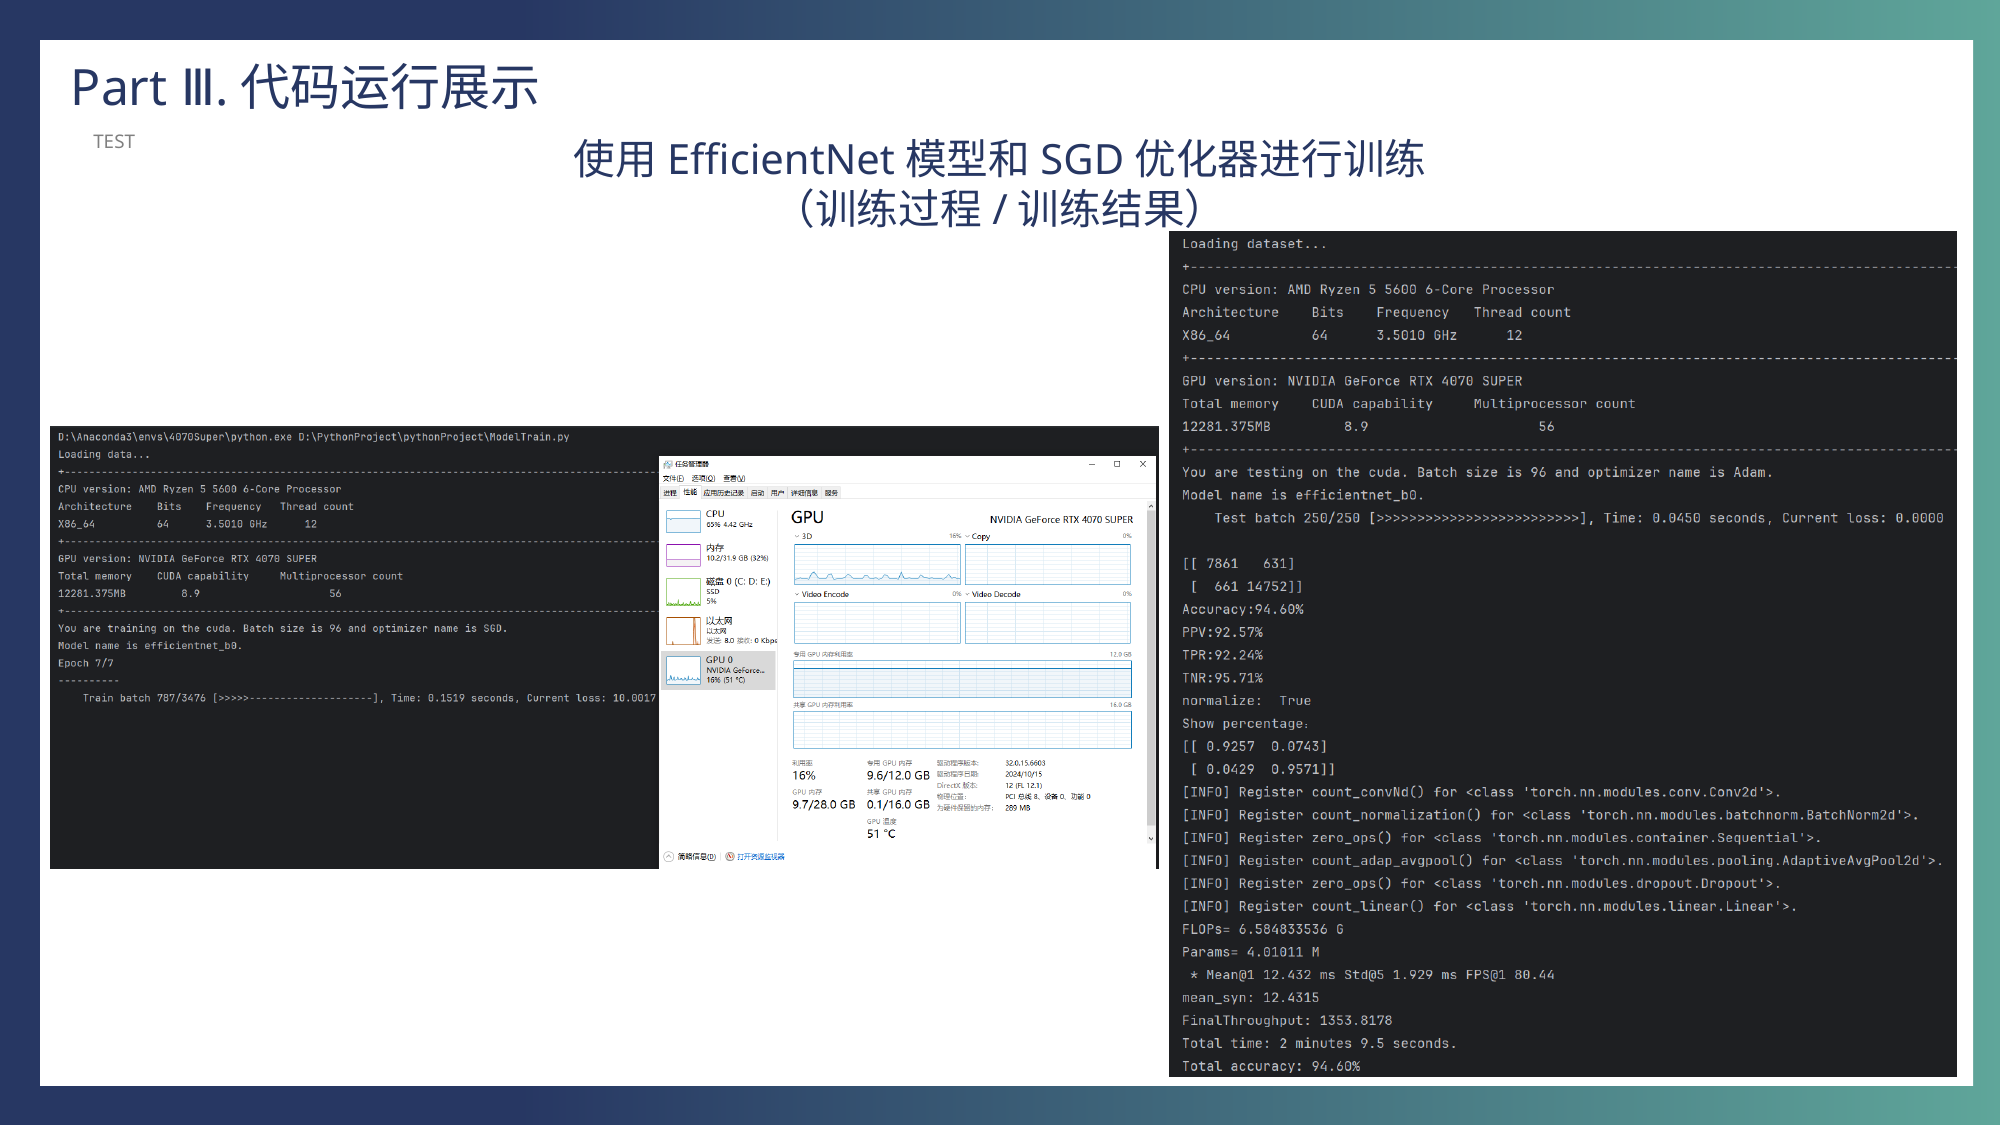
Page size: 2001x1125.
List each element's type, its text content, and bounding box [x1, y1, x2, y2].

picture [1169, 231, 1957, 1077]
picture [50, 426, 1159, 869]
text_box Part Ⅲ.代码运行展示 [56, 48, 556, 124]
text_box 使用EfficientNet模型和SGD优化器进行训练 （训练过程/训练结果） [461, 125, 1539, 241]
text_box TEST [78, 122, 151, 160]
